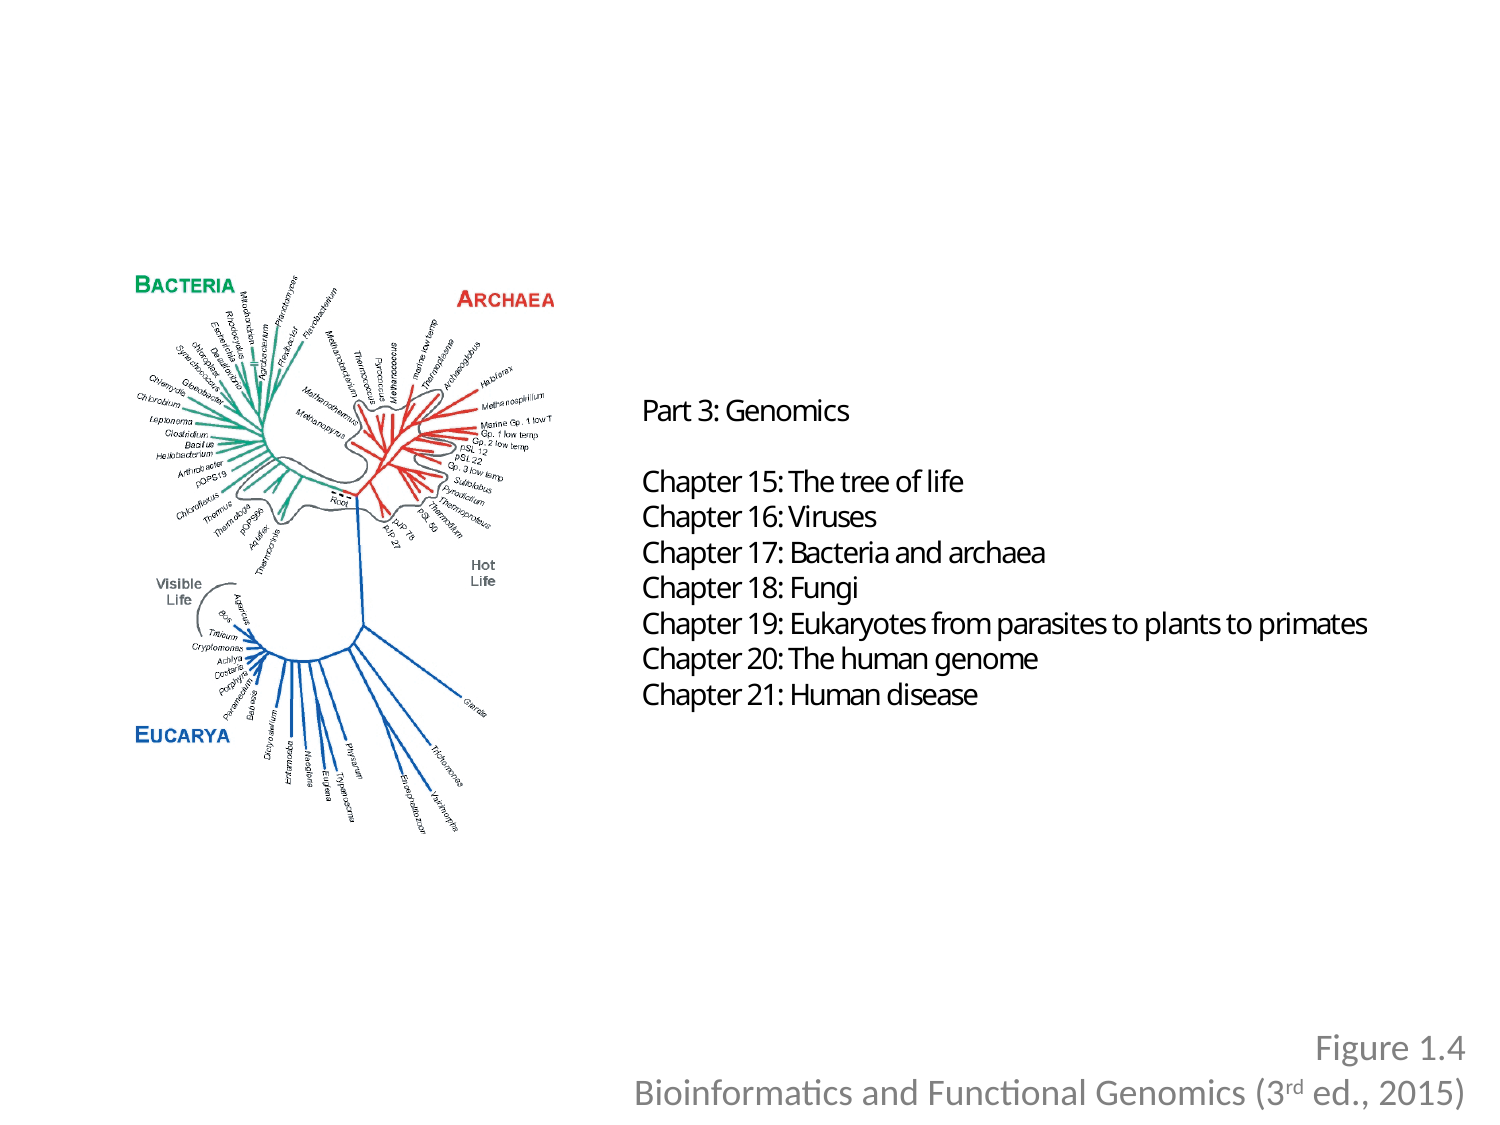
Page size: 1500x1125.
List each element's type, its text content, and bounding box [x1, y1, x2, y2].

picture [133, 274, 1367, 851]
text_box Figure 1.4 Bioinformatics and Functional Genomics (3rd ed., 2015) [619, 1015, 1481, 1121]
